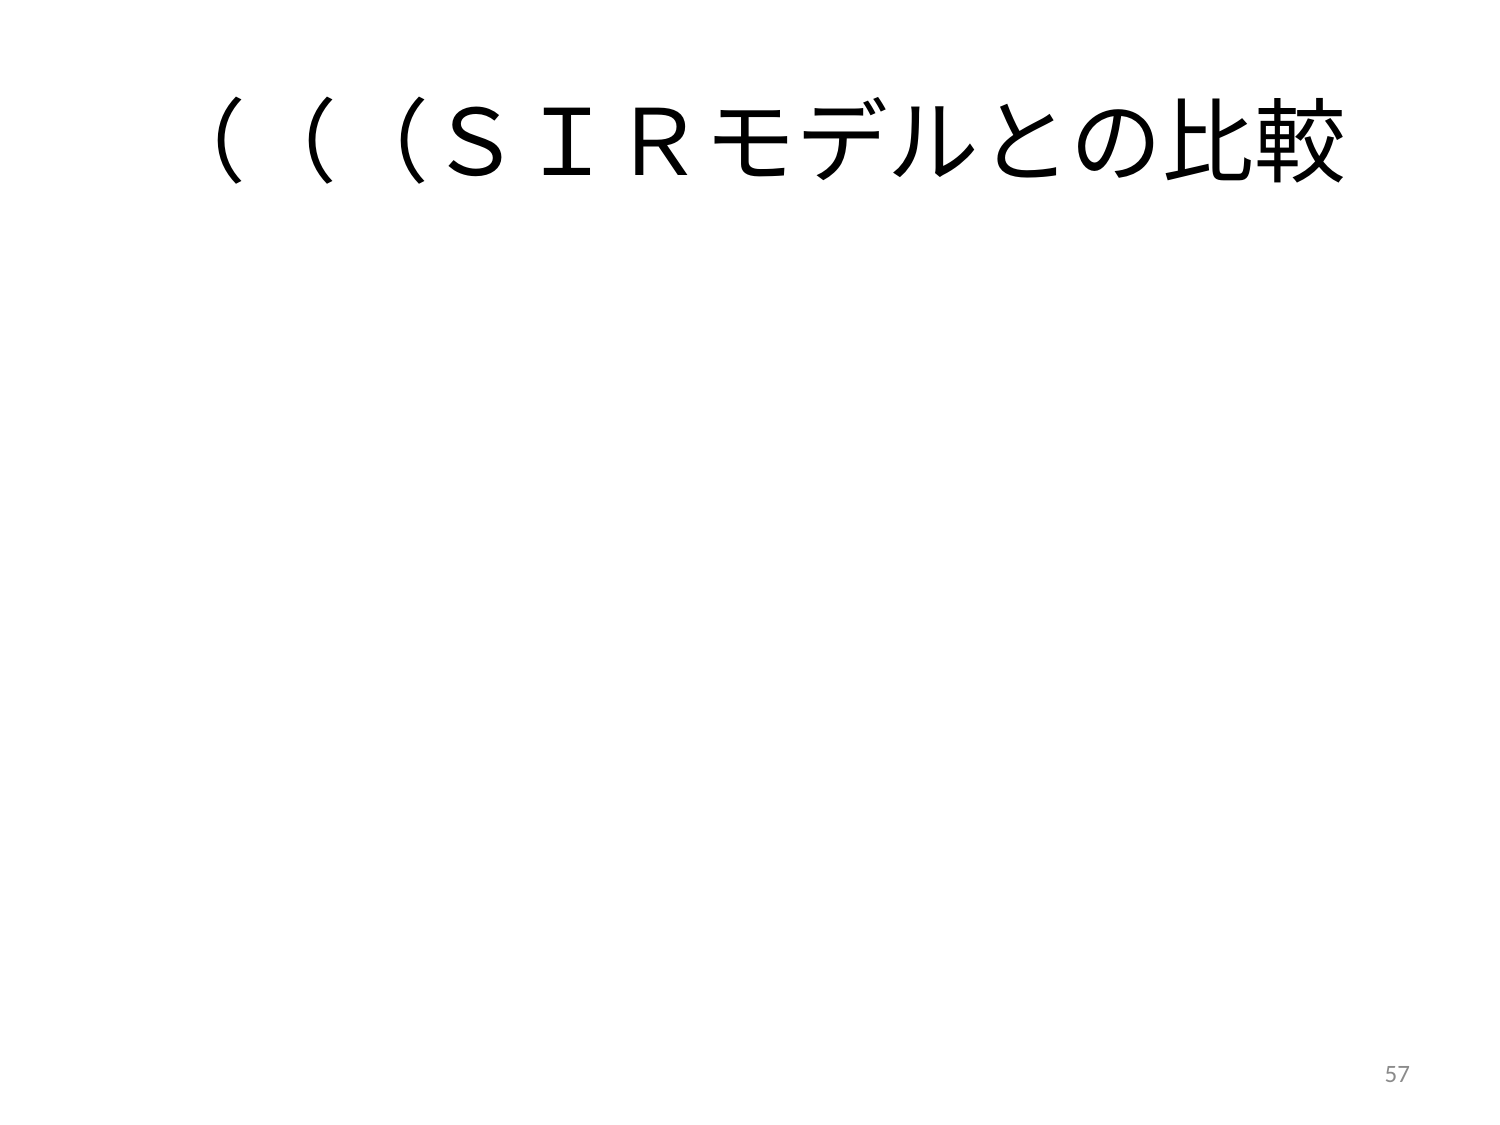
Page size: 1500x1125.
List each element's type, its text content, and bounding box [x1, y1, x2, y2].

title （（（ＳＩＲモデルとの比較 [75, 45, 1425, 233]
slide_number 57 [1074, 1042, 1425, 1103]
